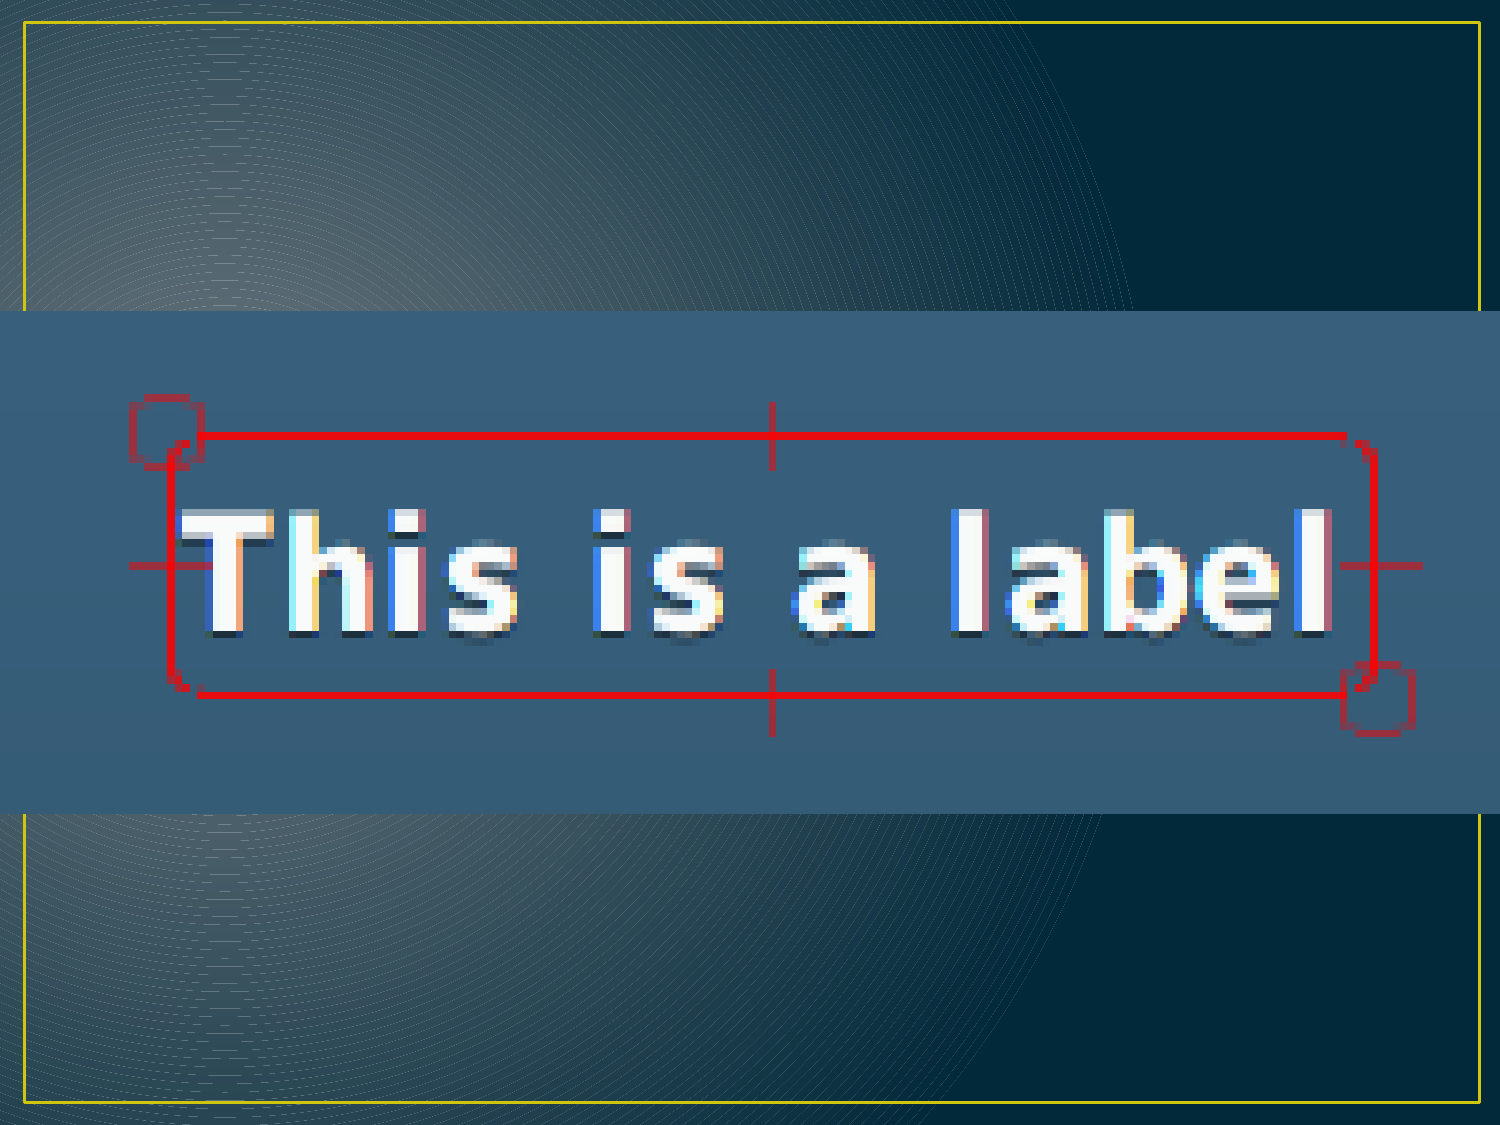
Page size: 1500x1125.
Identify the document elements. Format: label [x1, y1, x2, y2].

picture [1056, 819, 1072, 828]
picture [0, 305, 1500, 815]
